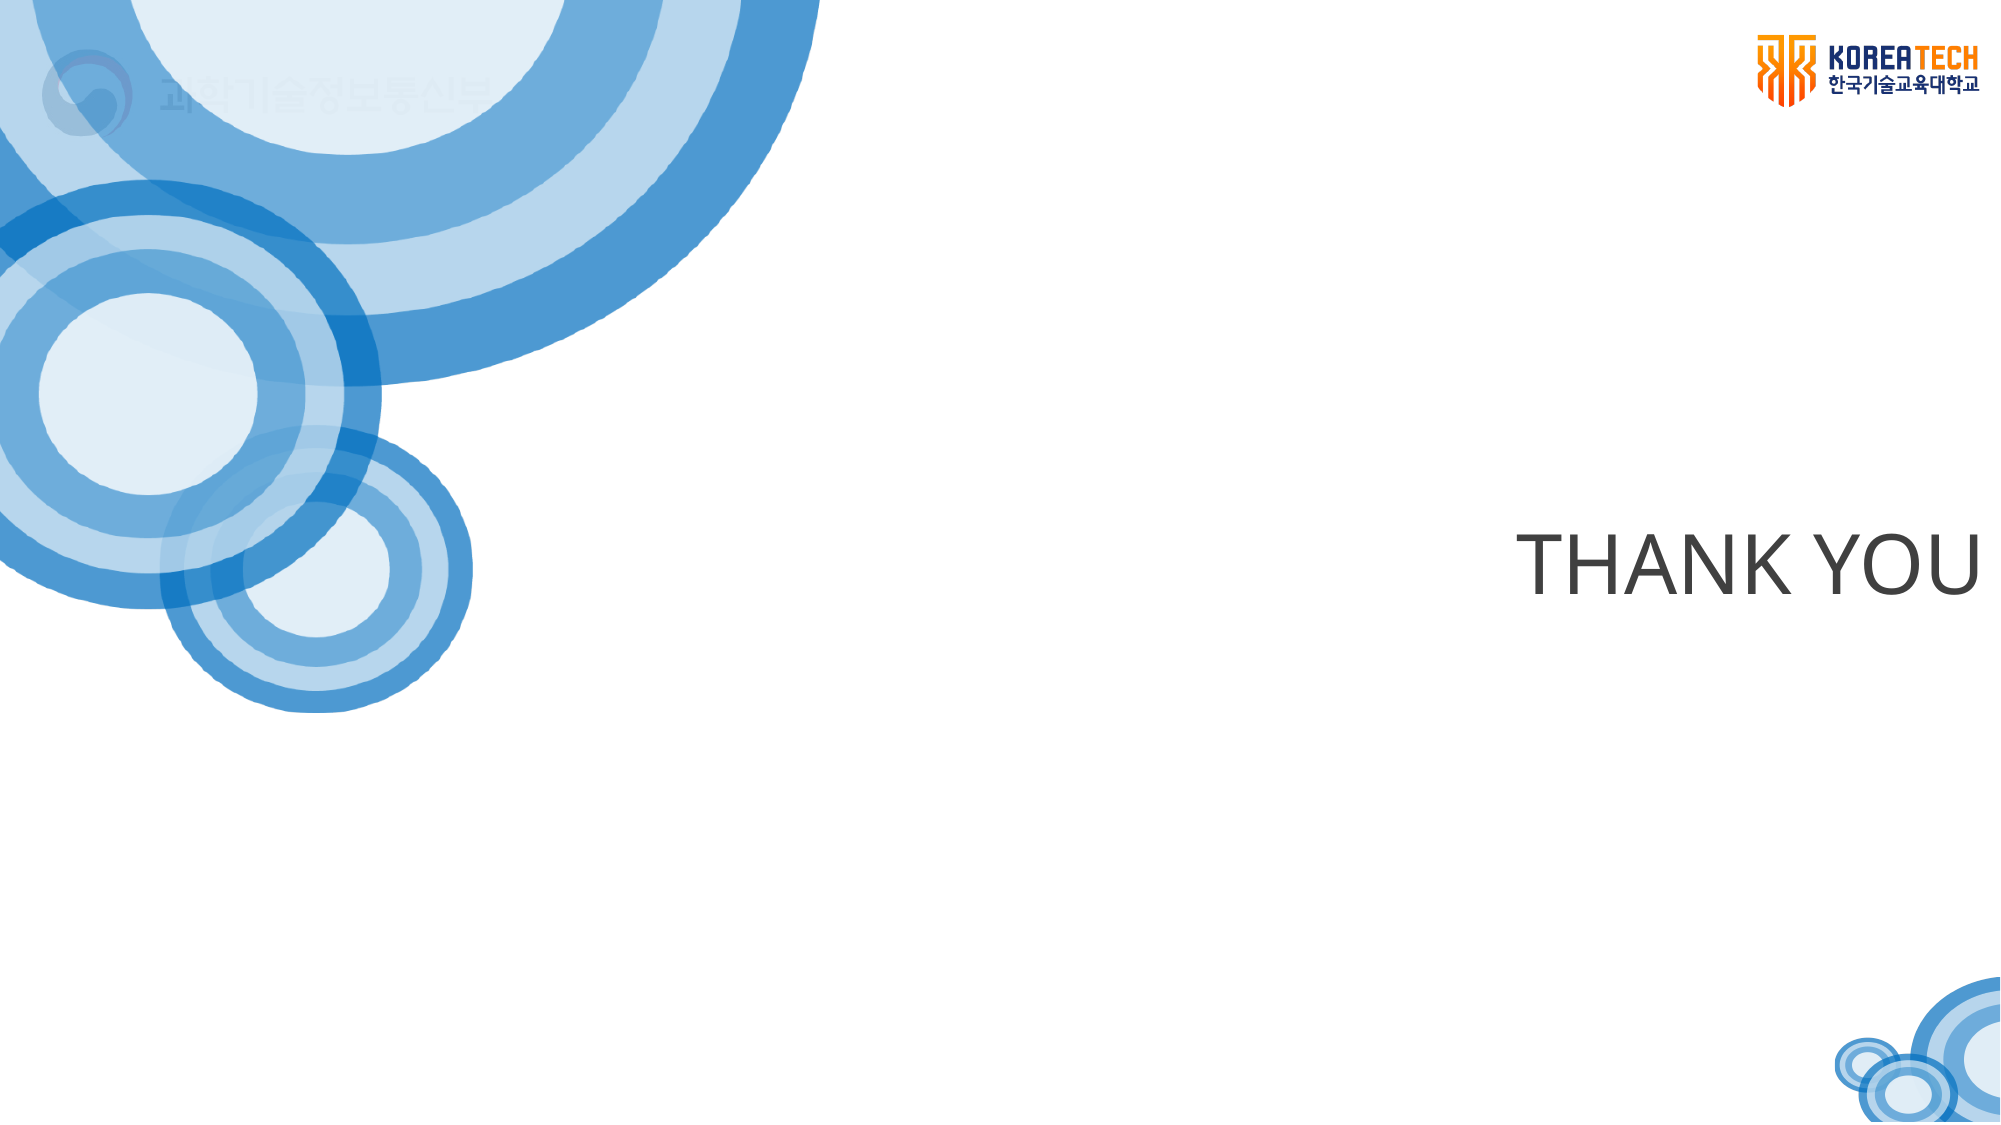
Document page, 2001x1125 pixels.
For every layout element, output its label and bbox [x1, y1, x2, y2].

picture [1732, 0, 2001, 147]
picture [0, 0, 823, 713]
picture [1834, 977, 2001, 1122]
